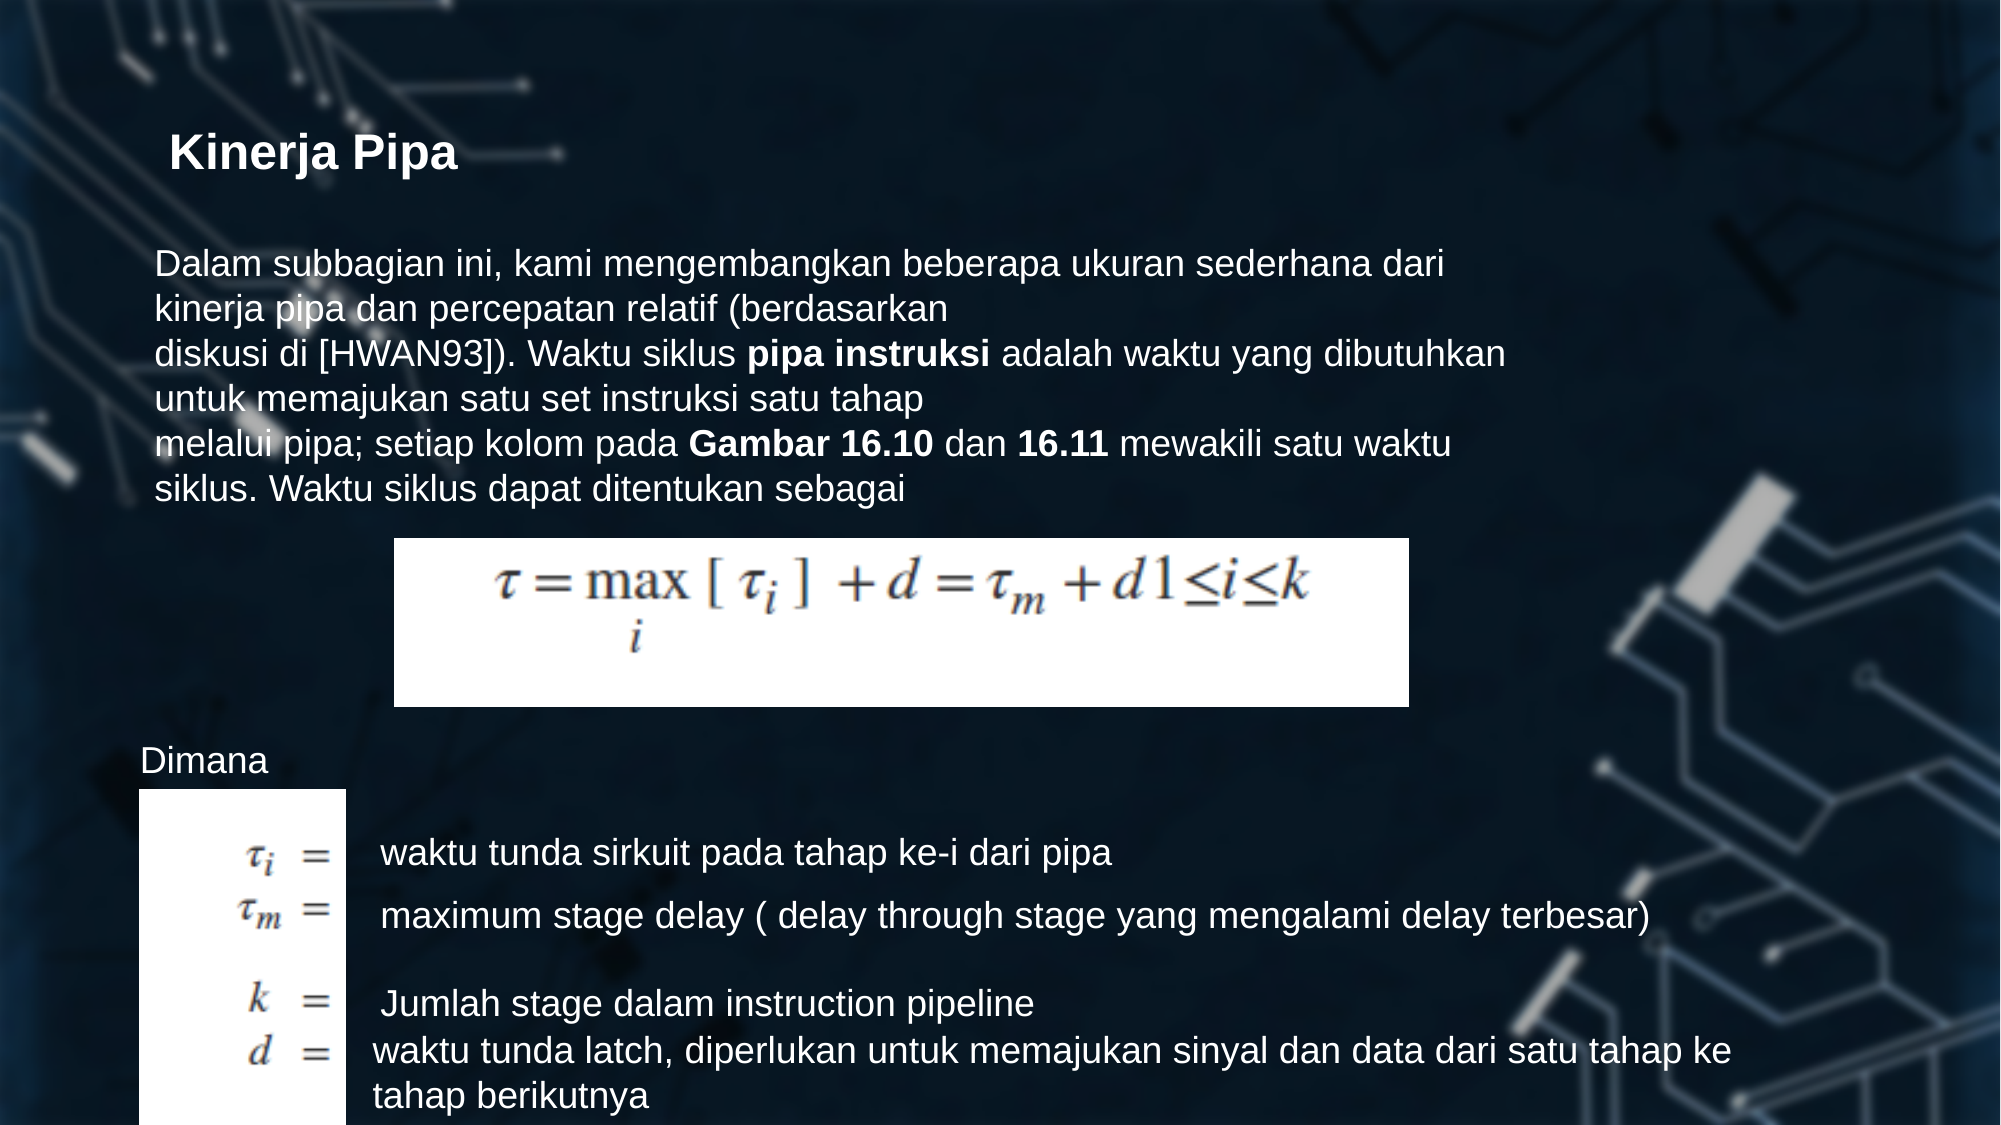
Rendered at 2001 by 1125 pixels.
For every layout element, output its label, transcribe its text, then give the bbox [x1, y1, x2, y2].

text_box waktu tunda latch, diperlukan untuk memajukan sinyal dan data dari satu tahap ke tahap berikutnya [357, 1018, 1951, 1124]
picture [0, 0, 2001, 1125]
text_box Dimana [125, 729, 366, 789]
text_box waktu tunda sirkuit pada tahap ke-i dari pipa [365, 820, 1155, 881]
text_box Kinerja Pipa [154, 112, 636, 188]
text_box Dalam subbagian ini, kami mengembangkan beberapa ukuran sederhana dari kinerja pipa dan percepatan relatif (berdasarkan diskusi di [HWAN93]). Waktu siklus pipa instruksi adalah waktu yang dibutuhkan untuk memajukan satu set instruksi satu tahap melalui pipa; setiap kolom pada Gambar 16.10 dan 16.11 mewakili satu waktu siklus. Waktu siklus dapat ditentukan sebagai [139, 231, 1536, 516]
text_box maximum stage delay ( delay through stage yang mengalami delay terbesar) [365, 883, 1832, 944]
text_box Jumlah stage dalam instruction pipeline [365, 971, 1382, 1018]
